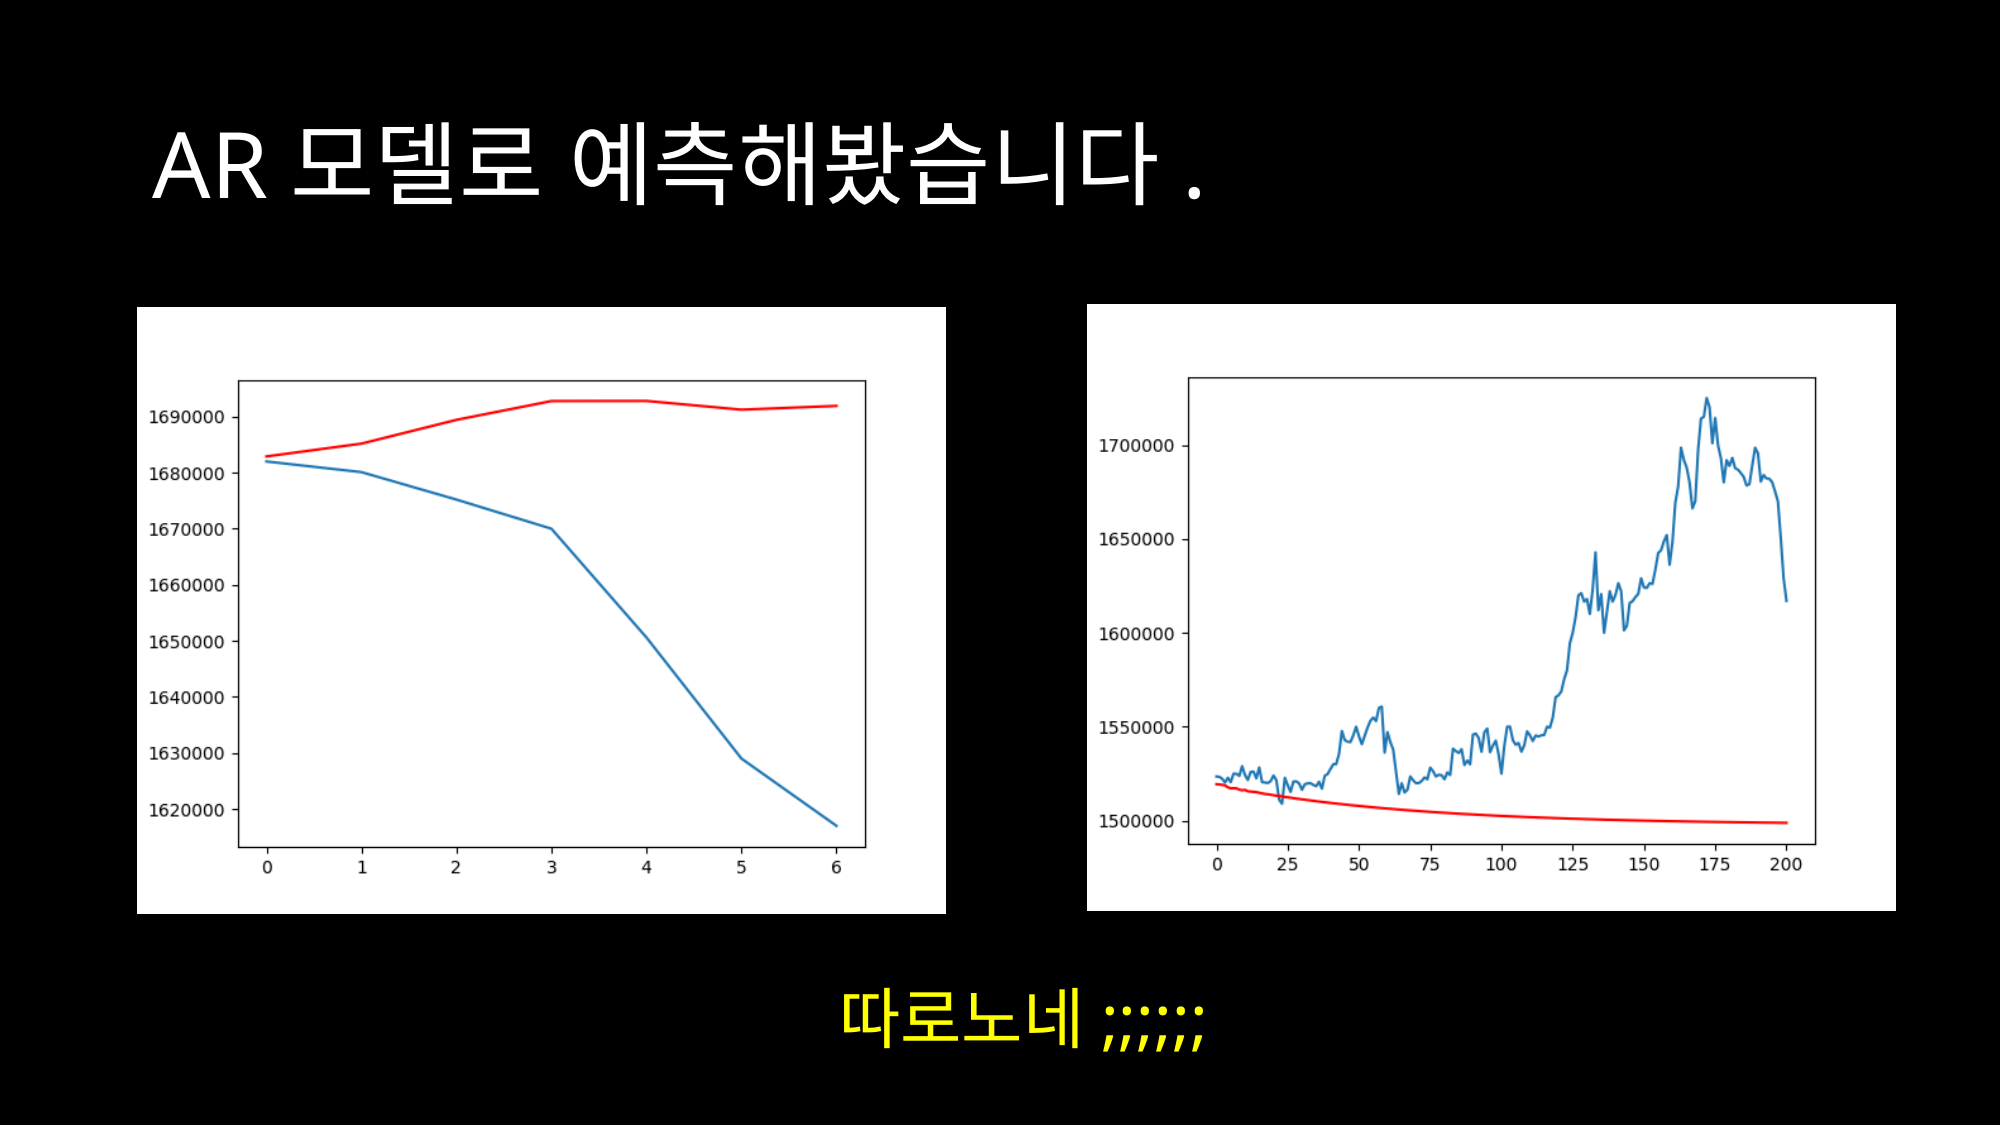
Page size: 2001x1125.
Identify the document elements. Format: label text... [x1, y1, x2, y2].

title AR모델로 예측해봤습니다. [137, 59, 1863, 278]
picture [137, 307, 946, 914]
picture [1087, 304, 1896, 911]
text_box 따로노네;;;;;; [522, 969, 1527, 1064]
